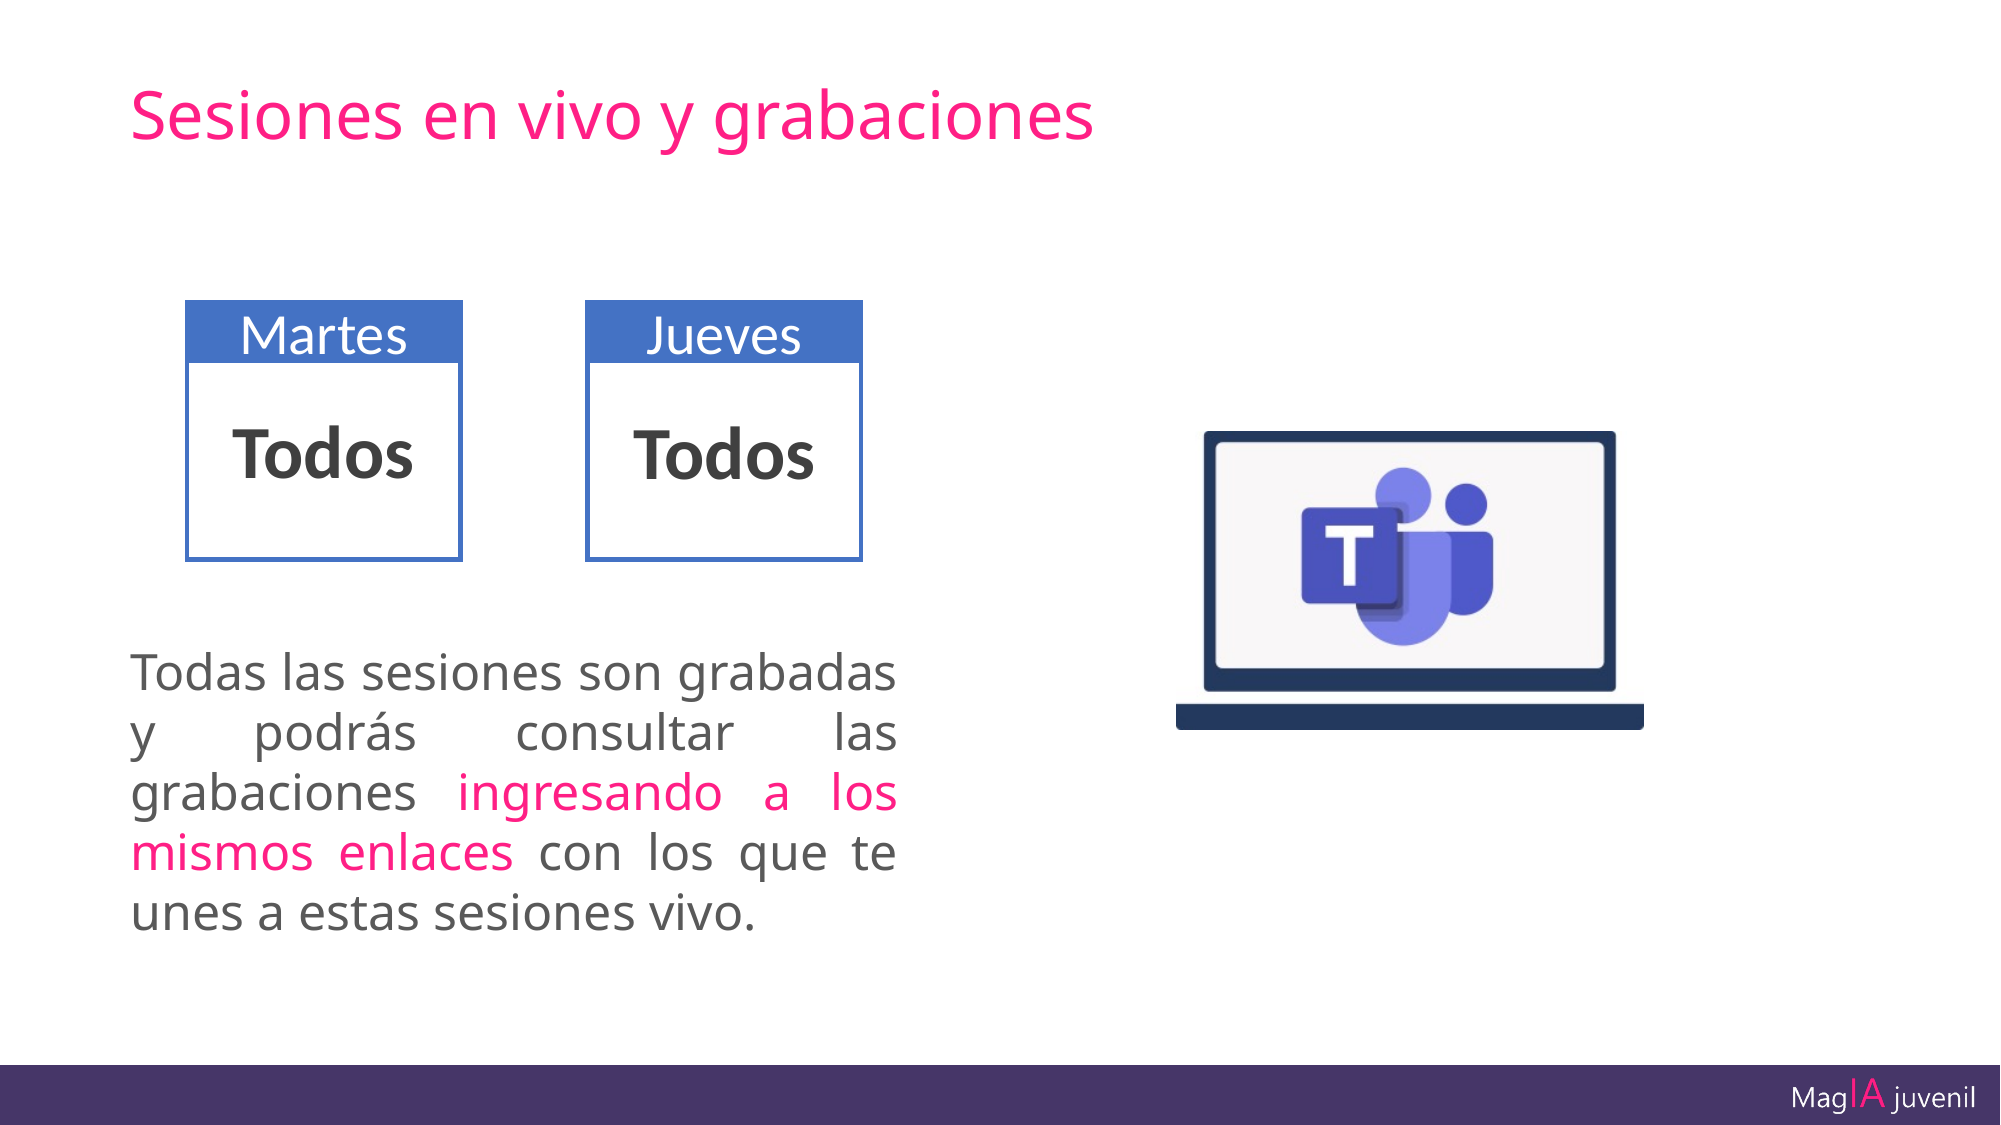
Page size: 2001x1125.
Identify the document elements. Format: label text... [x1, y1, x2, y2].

text_box Todas las sesiones son grabadas y podrás consultar las grabaciones ingresando a los mismos enlaces con los que te unes a estas sesiones vivo. [115, 633, 914, 949]
picture [1787, 1068, 1977, 1123]
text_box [186, 288, 461, 560]
title Sesiones en vivo y grabaciones [115, 59, 1841, 177]
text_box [587, 288, 862, 560]
picture [1175, 431, 1644, 730]
